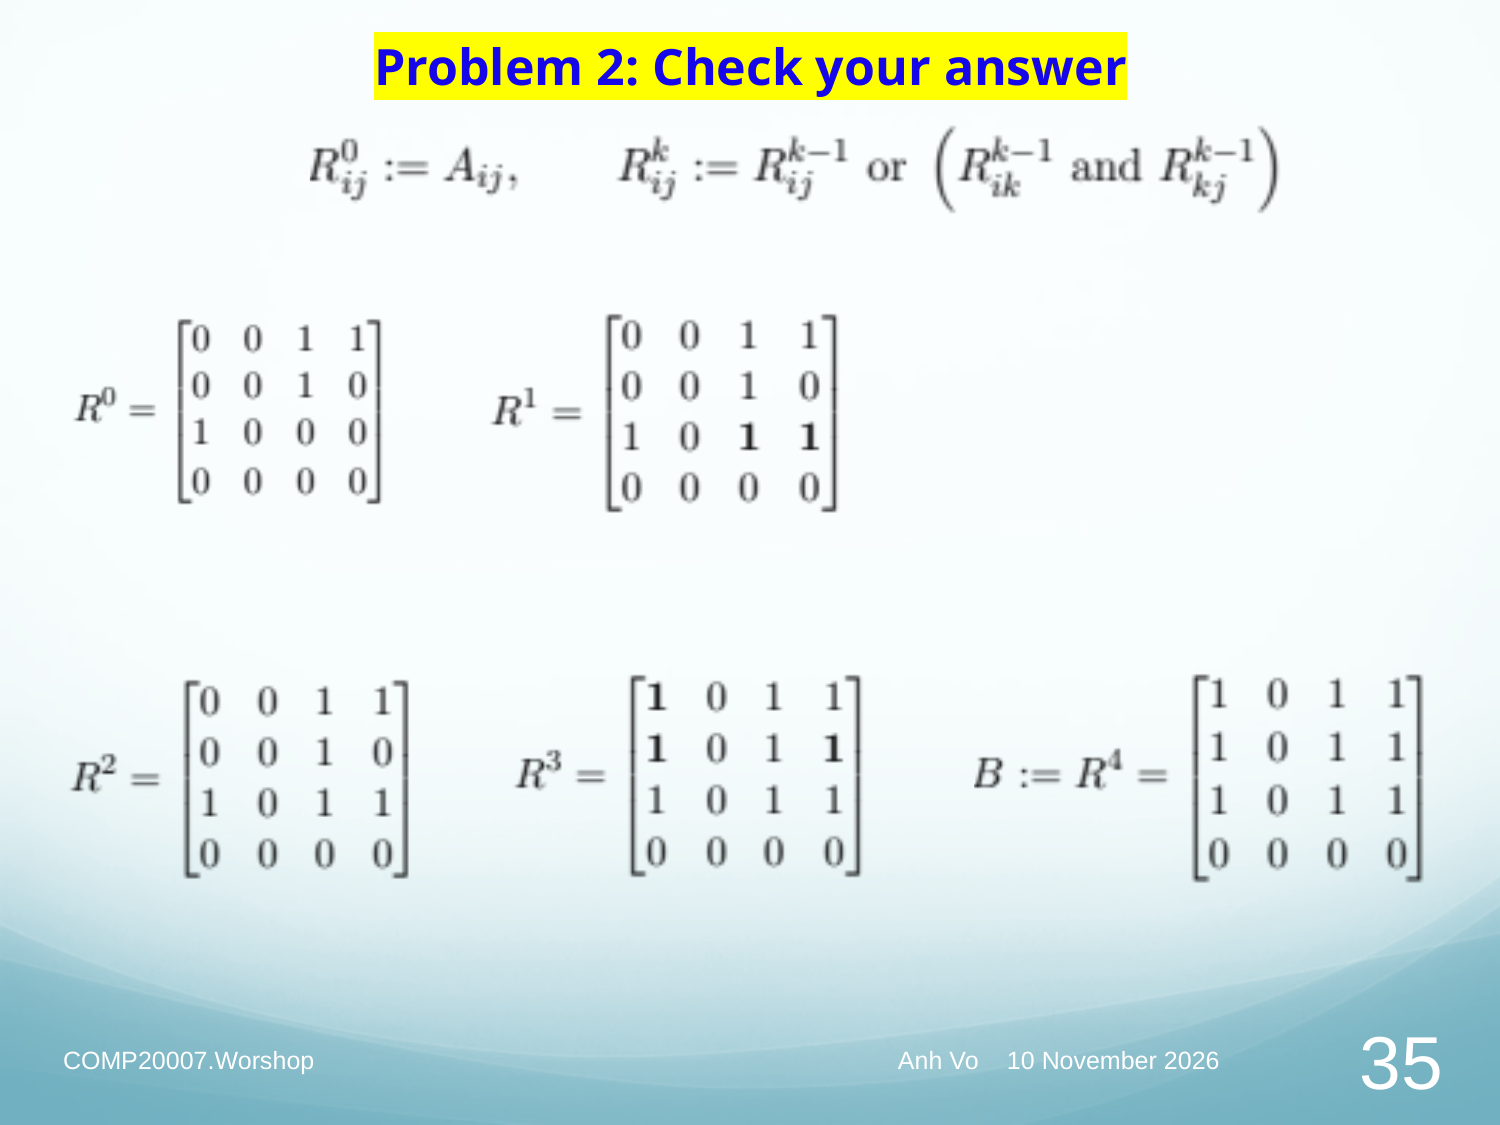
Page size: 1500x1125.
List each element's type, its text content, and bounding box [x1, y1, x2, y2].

footer COMP20007.Worshop [48, 1029, 843, 1090]
picture [64, 310, 394, 516]
picture [64, 673, 418, 891]
slide_number 35 [1295, 1029, 1459, 1090]
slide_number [877, 1029, 1236, 1090]
picture [309, 107, 1297, 227]
picture [973, 667, 1442, 887]
picture [480, 306, 843, 522]
title Problem 2: Check your answer [43, 17, 1459, 114]
picture [510, 664, 878, 884]
